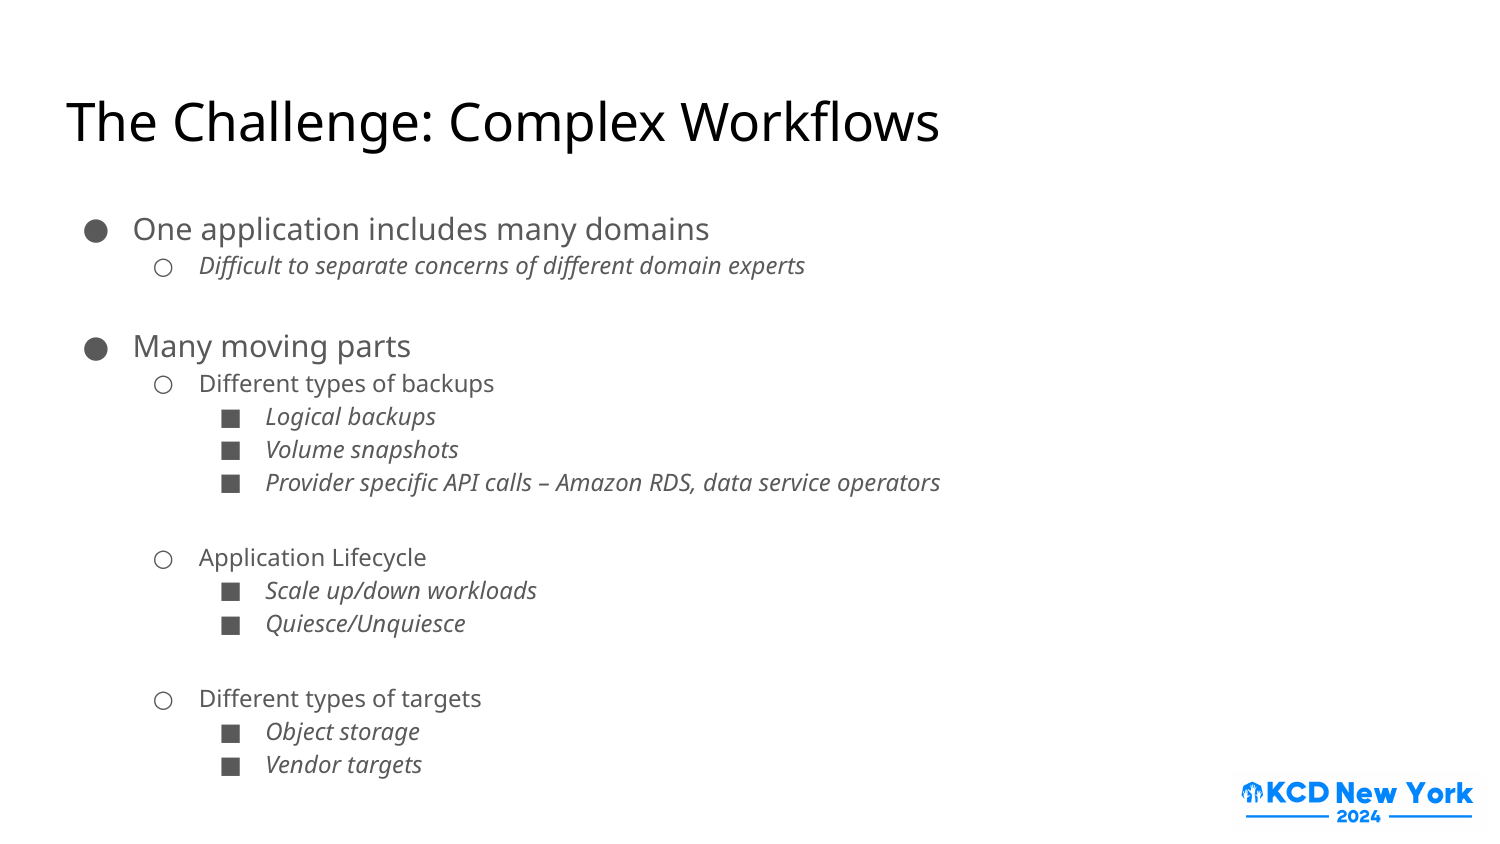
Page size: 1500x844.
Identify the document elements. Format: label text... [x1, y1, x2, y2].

picture [1232, 771, 1487, 830]
title The Challenge: Complex Workflows [51, 72, 1449, 167]
list One application includes many domains Difficult to separate concerns of different domain experts Many moving parts Different types of backups Logical backups Volume snapshots Provider specific API calls – Amazon RDS, data service operators Application Lifecycle Scale up/down workloads Quiesce/Unquiesce Different types of targets Object storage Vendor targets [51, 189, 1449, 794]
